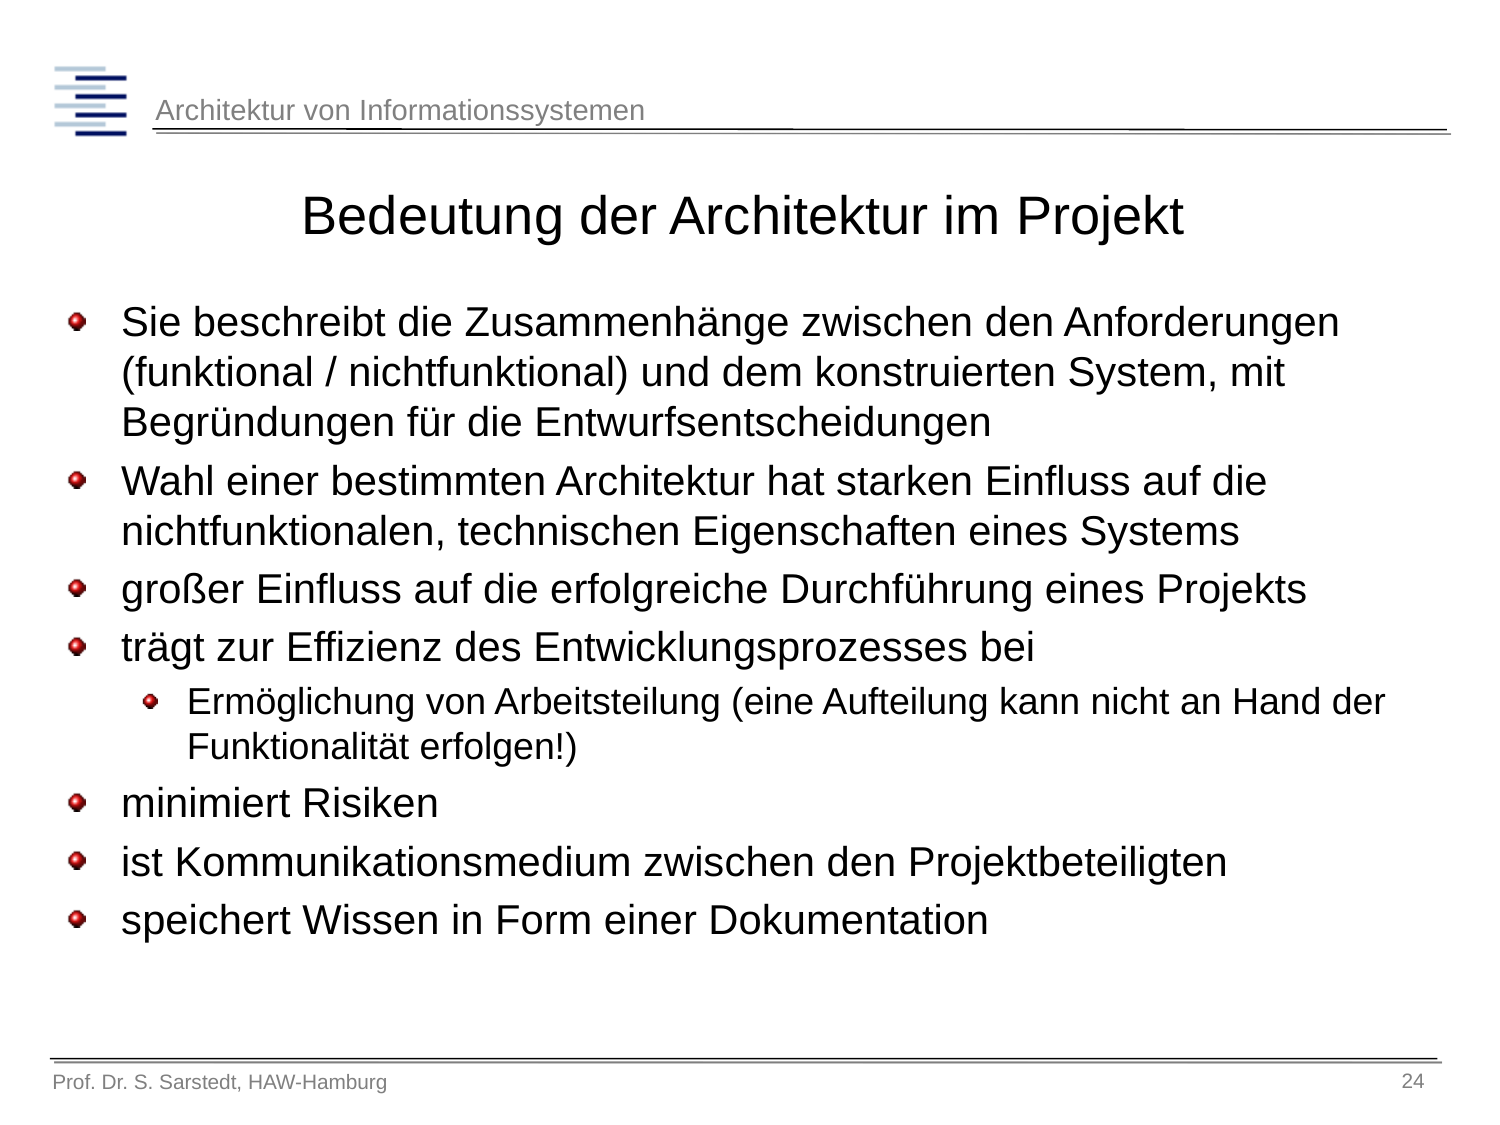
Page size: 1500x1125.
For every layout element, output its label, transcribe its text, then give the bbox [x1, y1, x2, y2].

picture [65, 309, 86, 331]
picture [140, 691, 158, 709]
picture [65, 790, 86, 812]
list Sie beschreibt die Zusammenhänge zwischen den Anforderungen (funktional / nichtfunktional) und dem konstruierten System, mit Begründungen für die Entwurfsentscheidungen Wahl einer bestimmten Architektur hat starken Einfluss auf die nichtfunktionalen, technischen Eigenschaften eines Systems großer Einfluss auf die erfolgreiche Durchführung eines Projekts trägt zur Effizienz des Entwicklungsprozesses bei Ermöglichung von Arbeitsteilung (eine Aufteilung kann nicht an Hand der Funktionalität erfolgen!) minimiert Risiken ist Kommunikationsmedium zwischen den Projektbeteiligten speichert Wissen in Form einer Dokumentation [49, 287, 1438, 1048]
picture [65, 634, 86, 656]
picture [65, 848, 86, 870]
picture [46, 58, 141, 148]
picture [65, 576, 86, 597]
title Bedeutung der Architektur im Projekt [49, 174, 1438, 251]
picture [65, 907, 86, 928]
picture [65, 468, 86, 489]
